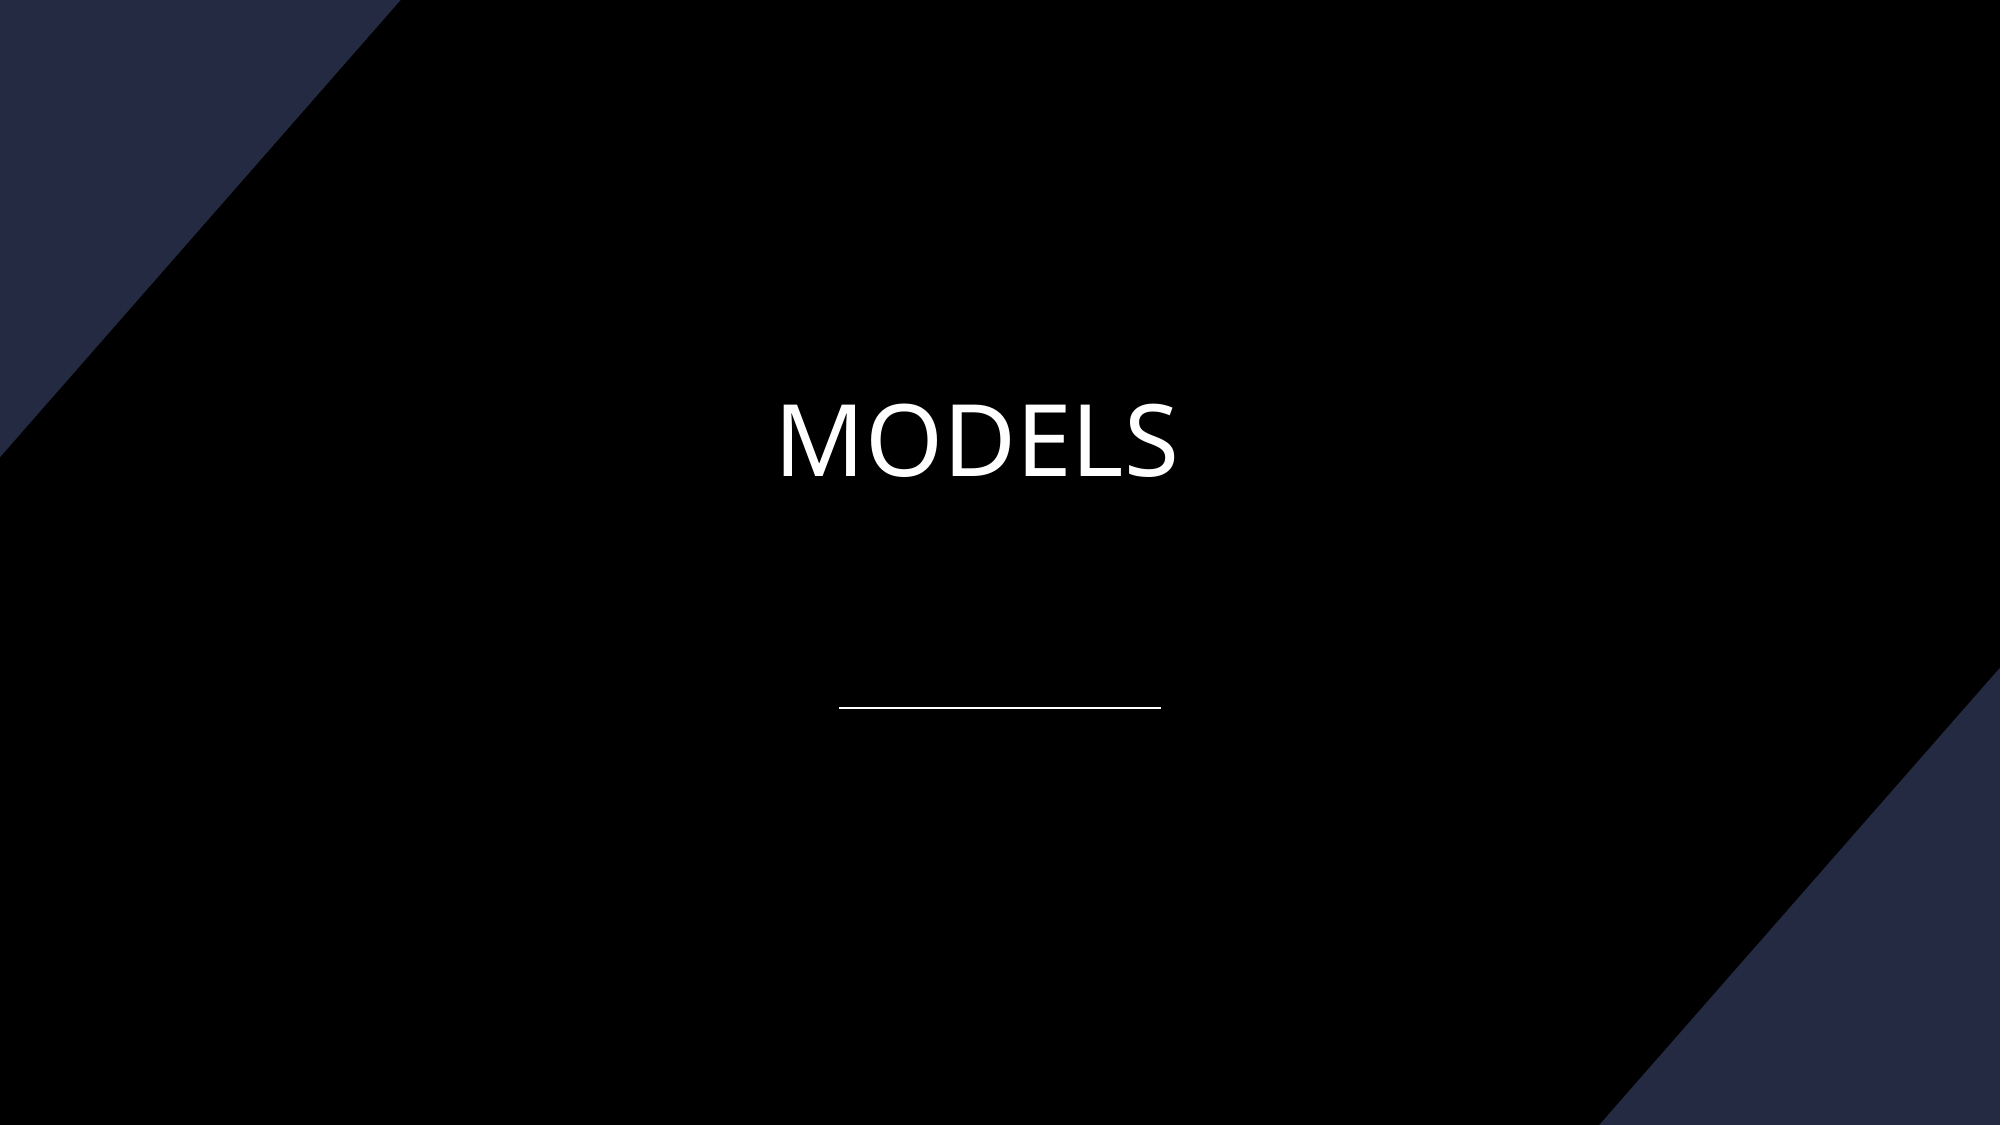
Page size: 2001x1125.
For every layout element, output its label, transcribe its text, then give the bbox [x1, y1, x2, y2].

text_box [0, 0, 2000, 1125]
text_box [1599, 667, 2000, 1125]
text_box [0, 0, 401, 458]
title MODELS [383, 314, 1571, 505]
